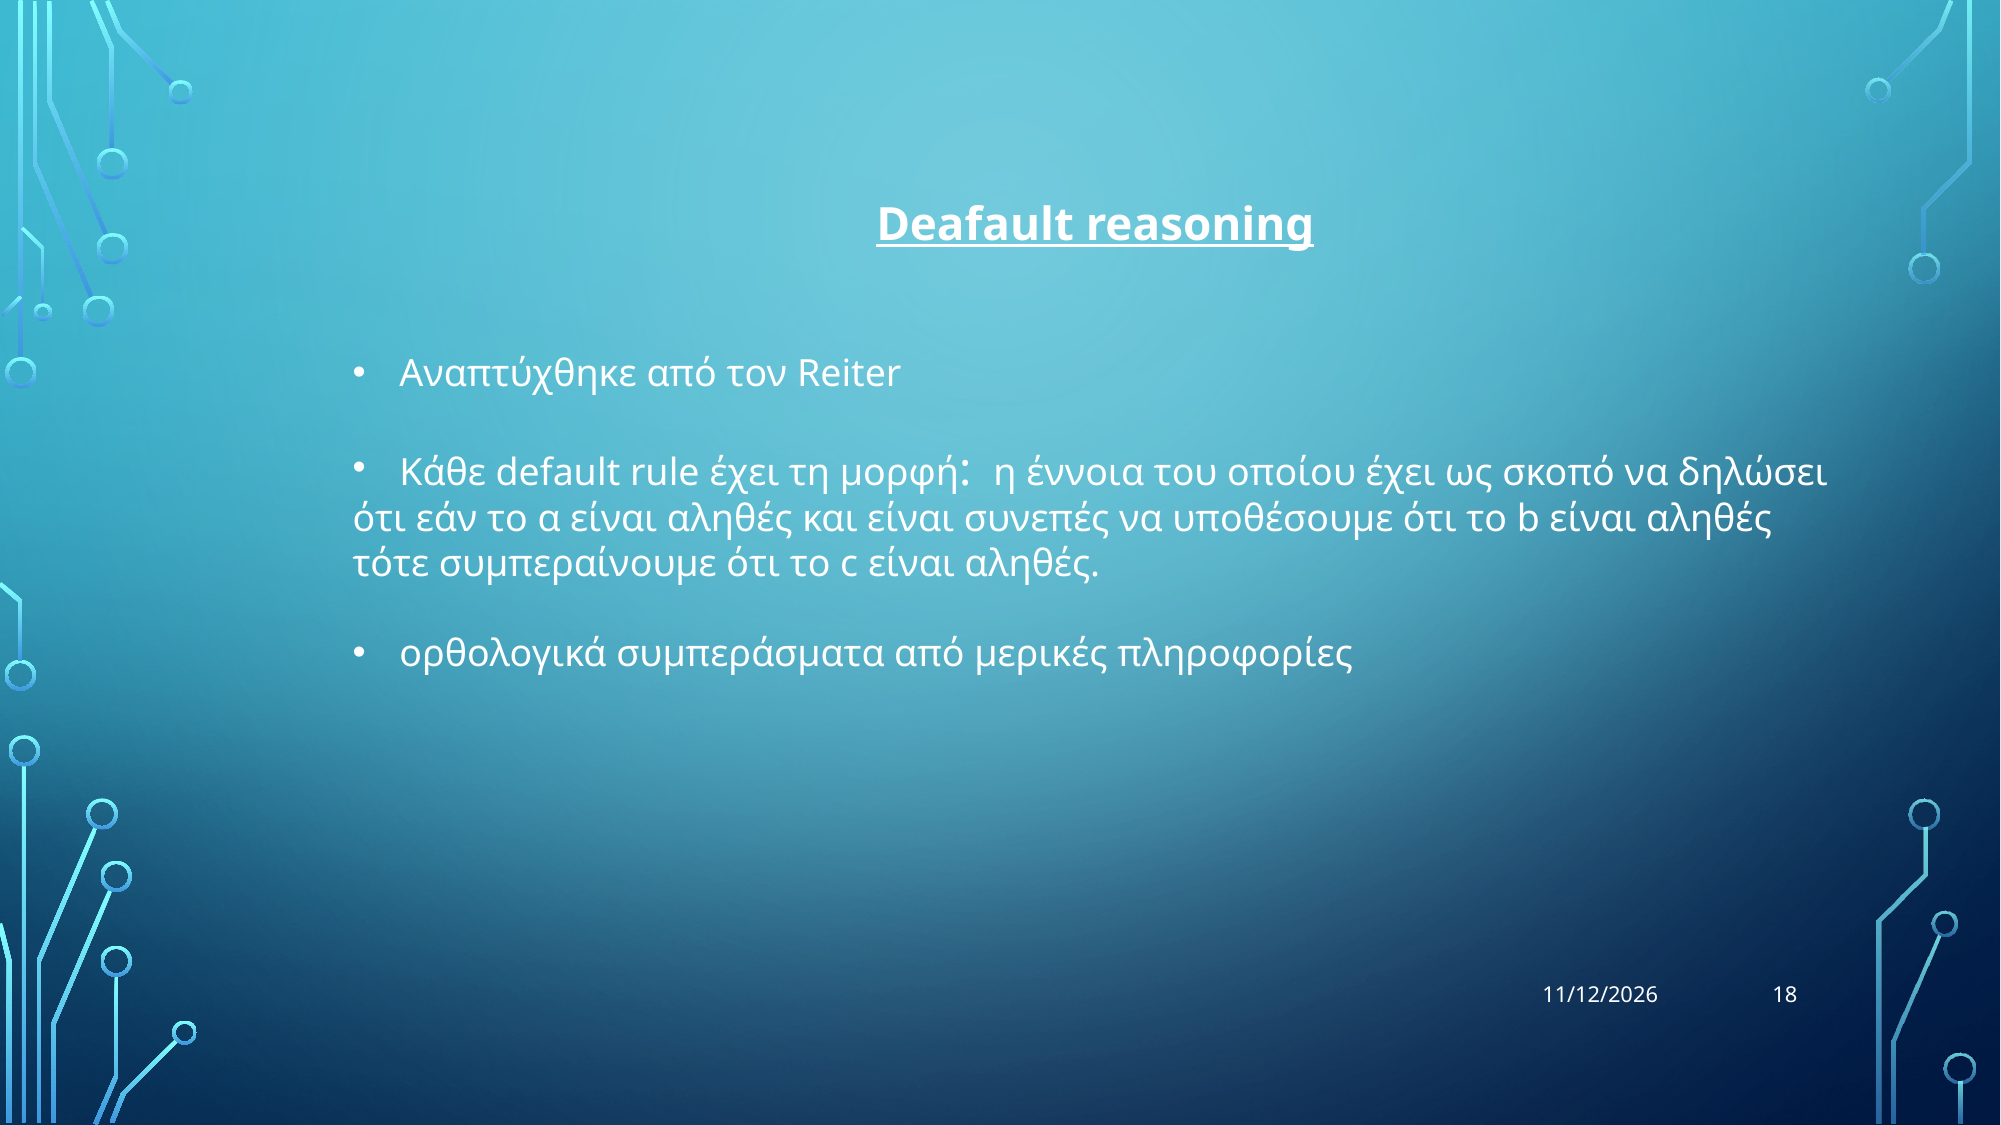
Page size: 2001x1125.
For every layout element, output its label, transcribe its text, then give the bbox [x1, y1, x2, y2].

slide_number 18 [1685, 965, 1813, 1025]
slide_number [1223, 965, 1674, 1025]
